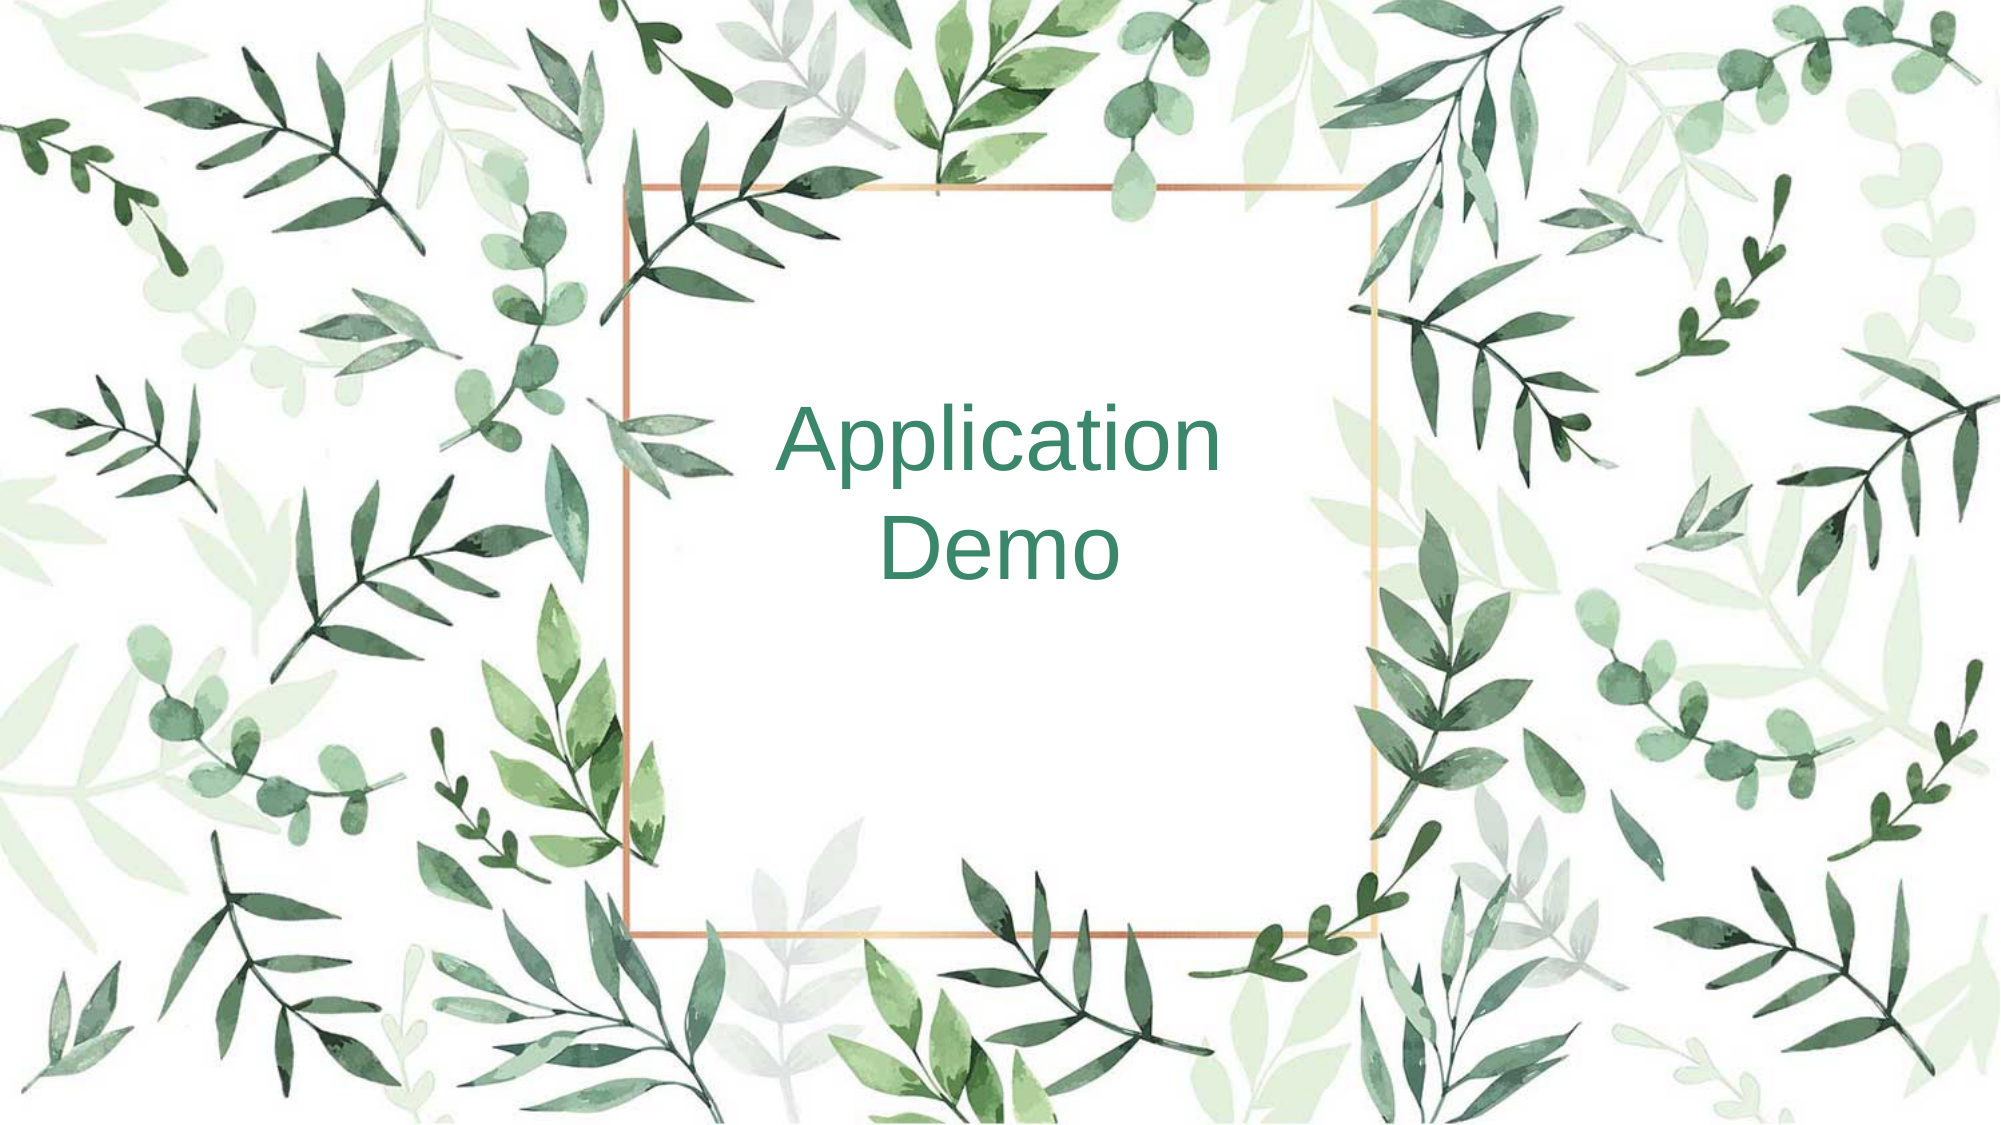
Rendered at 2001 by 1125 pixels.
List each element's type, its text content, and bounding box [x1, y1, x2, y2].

text_box Application Demo [738, 370, 1262, 606]
picture [0, 0, 2001, 1125]
